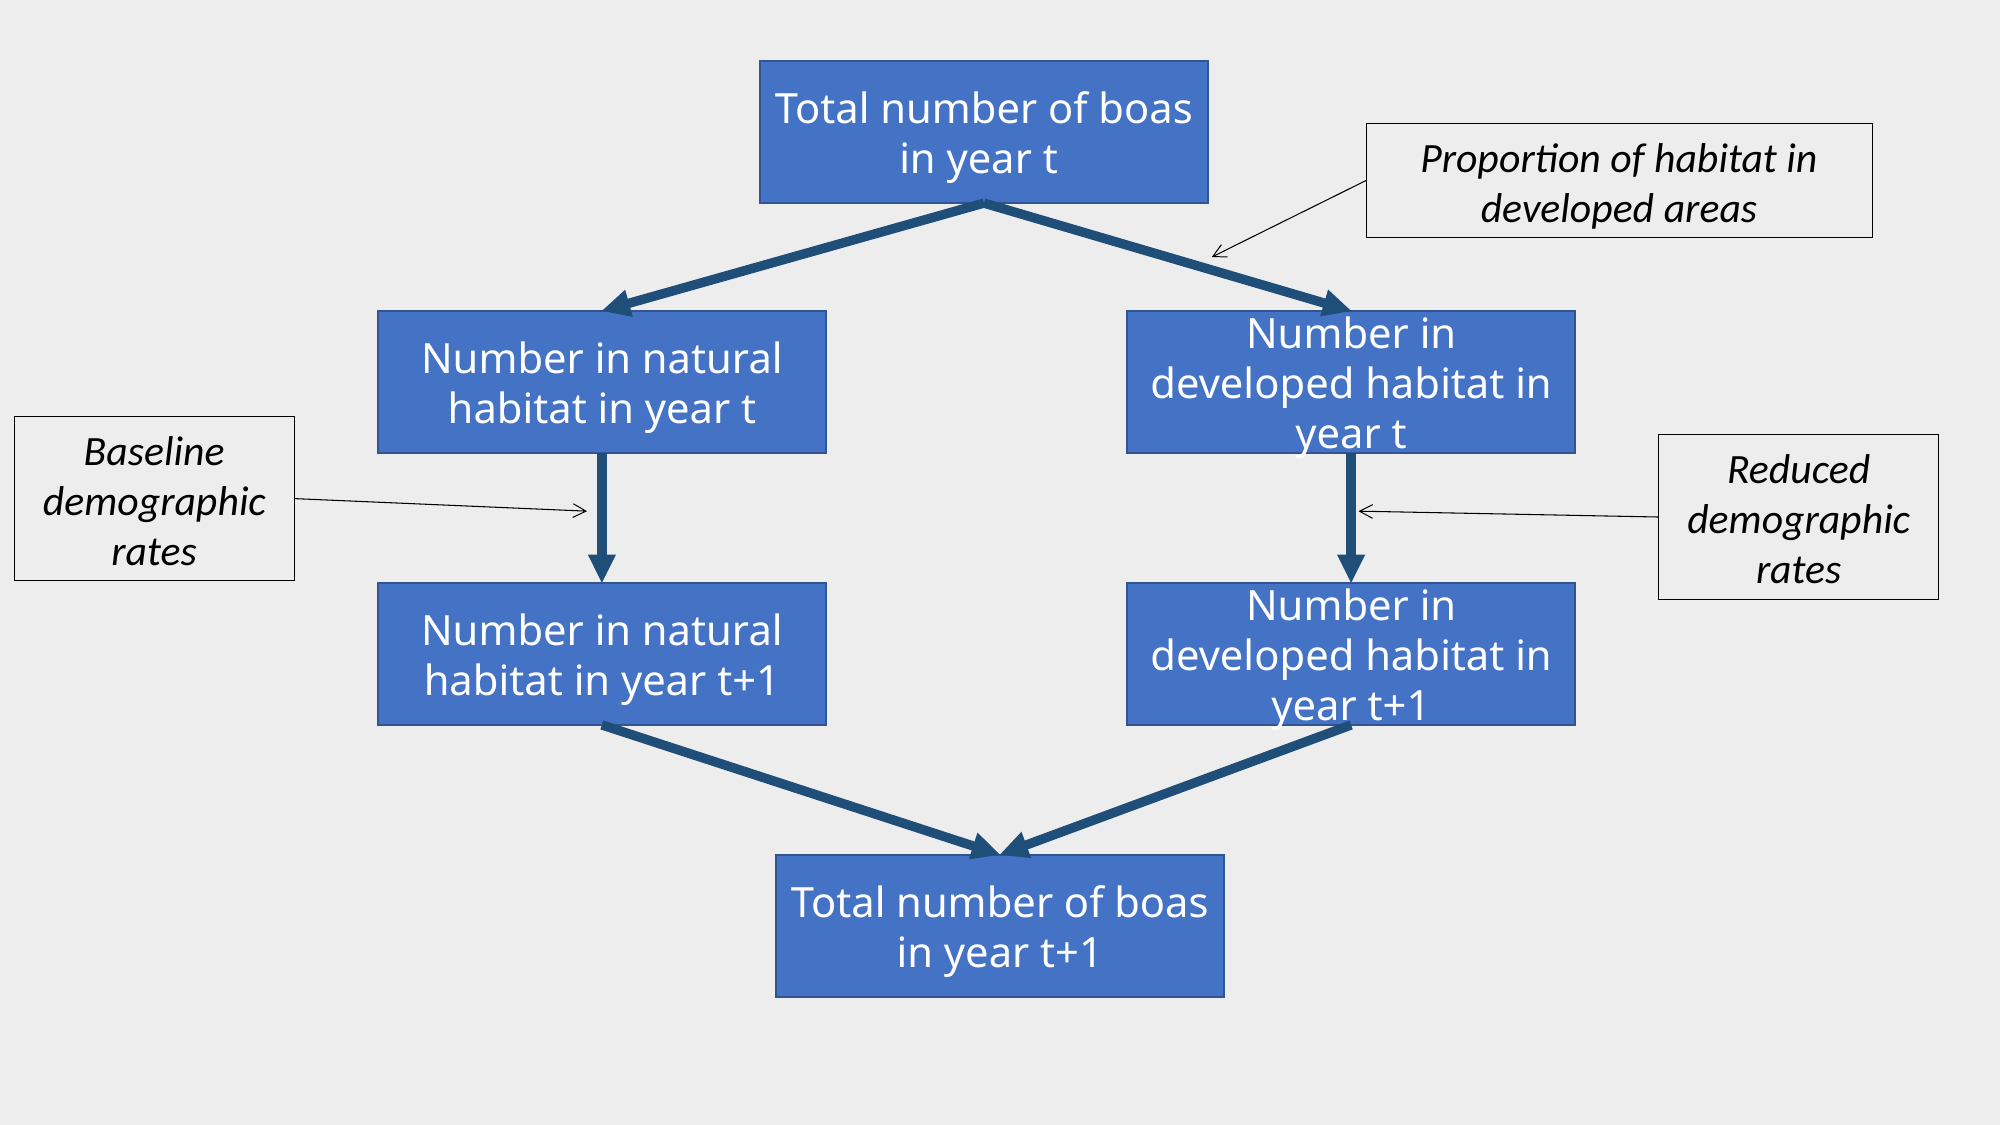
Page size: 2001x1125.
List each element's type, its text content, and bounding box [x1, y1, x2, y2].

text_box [601, 203, 983, 311]
text_box Reduced demographic rates [1658, 434, 1939, 600]
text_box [601, 724, 999, 855]
text_box Number in developed habitat in year t+1 [1126, 582, 1576, 726]
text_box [1211, 181, 1366, 257]
text_box Total number of boas in year t+1 [775, 855, 1225, 998]
text_box Number in developed habitat in year t [1126, 310, 1576, 454]
text_box Number in natural habitat in year t+1 [377, 582, 827, 726]
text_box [983, 203, 1352, 311]
text_box Number in natural habitat in year t [377, 310, 827, 454]
text_box Total number of boas in year t [759, 60, 1209, 203]
text_box Proportion of habitat in developed areas [1366, 123, 1873, 238]
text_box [999, 724, 1352, 855]
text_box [1358, 511, 1659, 518]
text_box Baseline demographic rates [14, 416, 295, 581]
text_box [294, 499, 588, 512]
